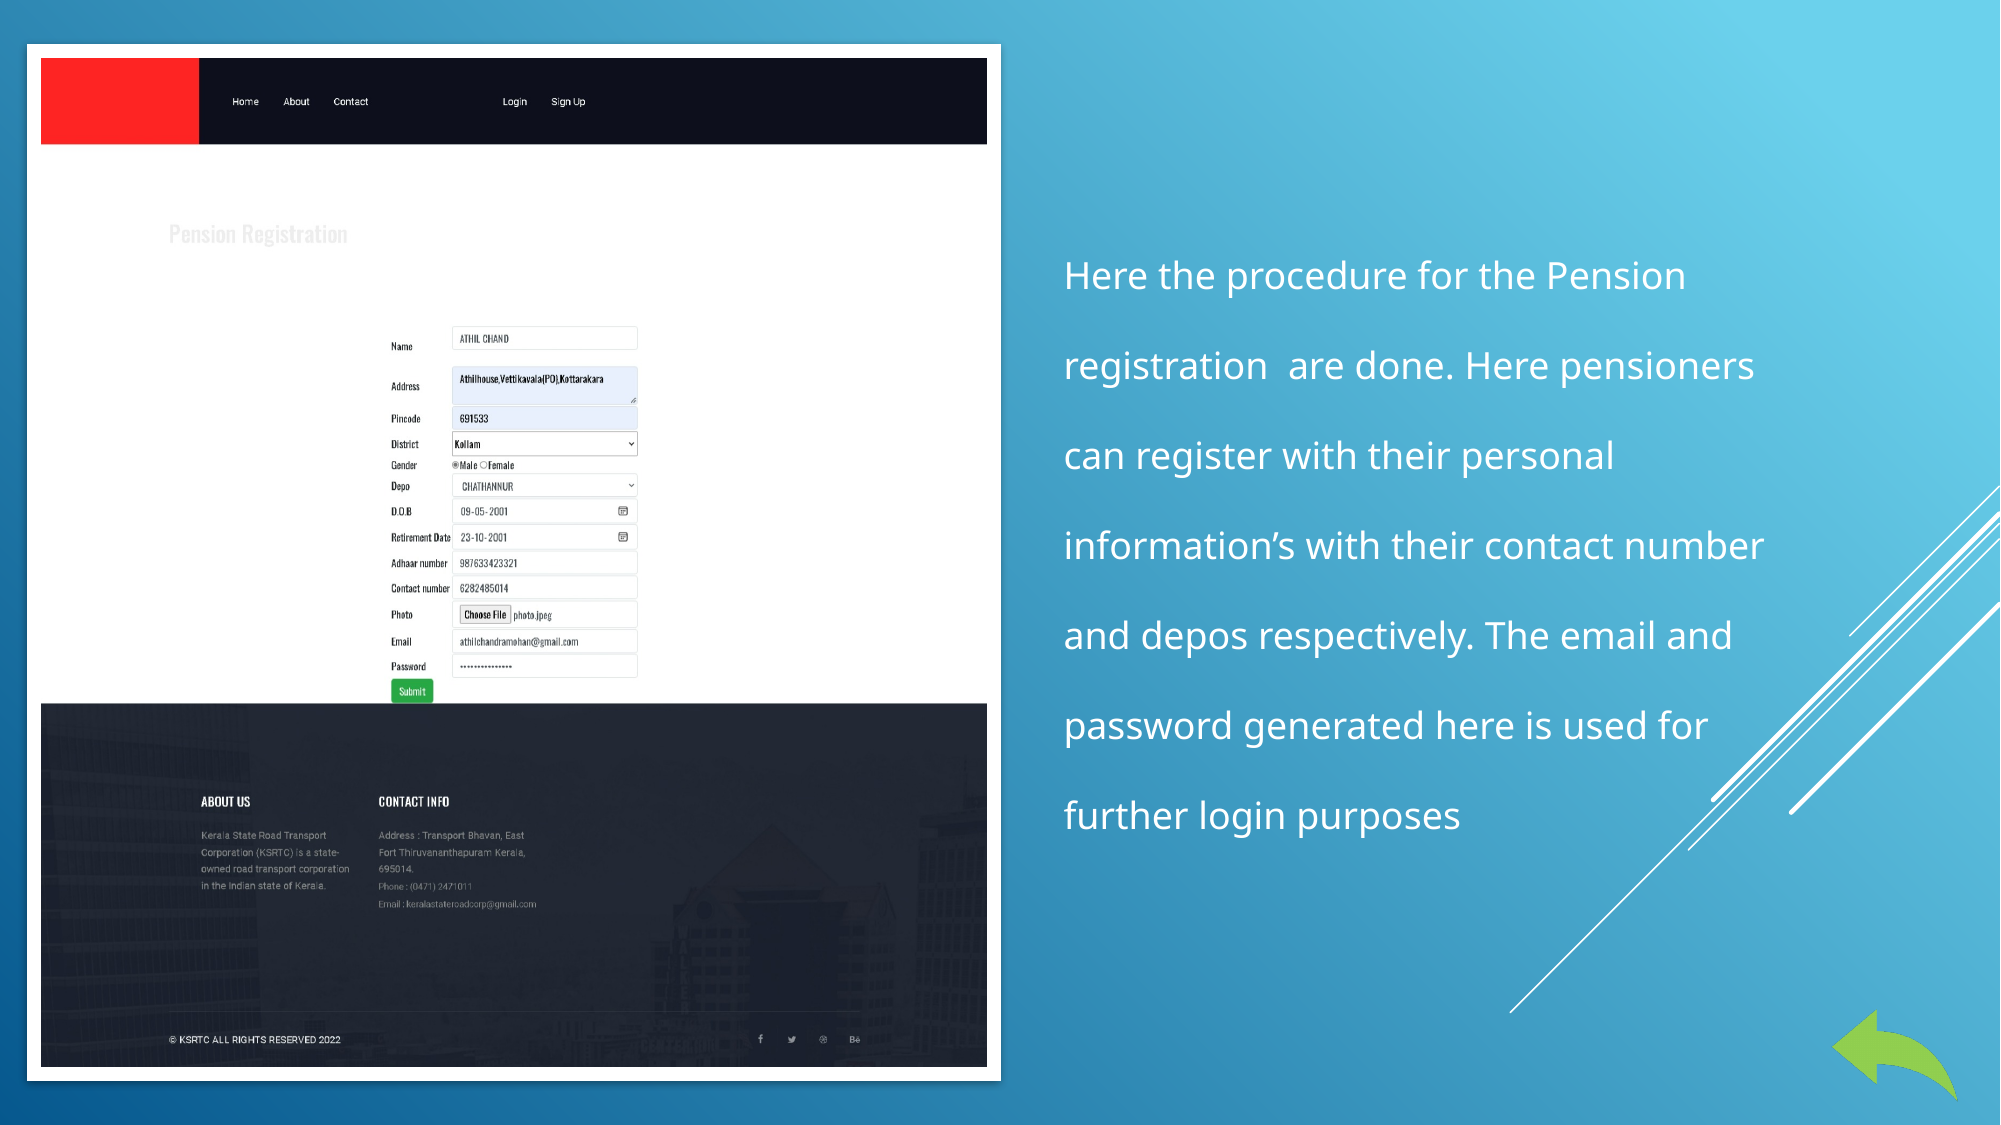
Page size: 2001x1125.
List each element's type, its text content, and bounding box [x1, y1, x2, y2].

picture [1818, 979, 1970, 1125]
picture [40, 58, 988, 1067]
text_box Here the procedure for the Pension registration are done. Here pensioners can register with their personal information’s with their contact number and depos respectively. The email and password generated here is used for further login purposes [1048, 199, 1820, 890]
